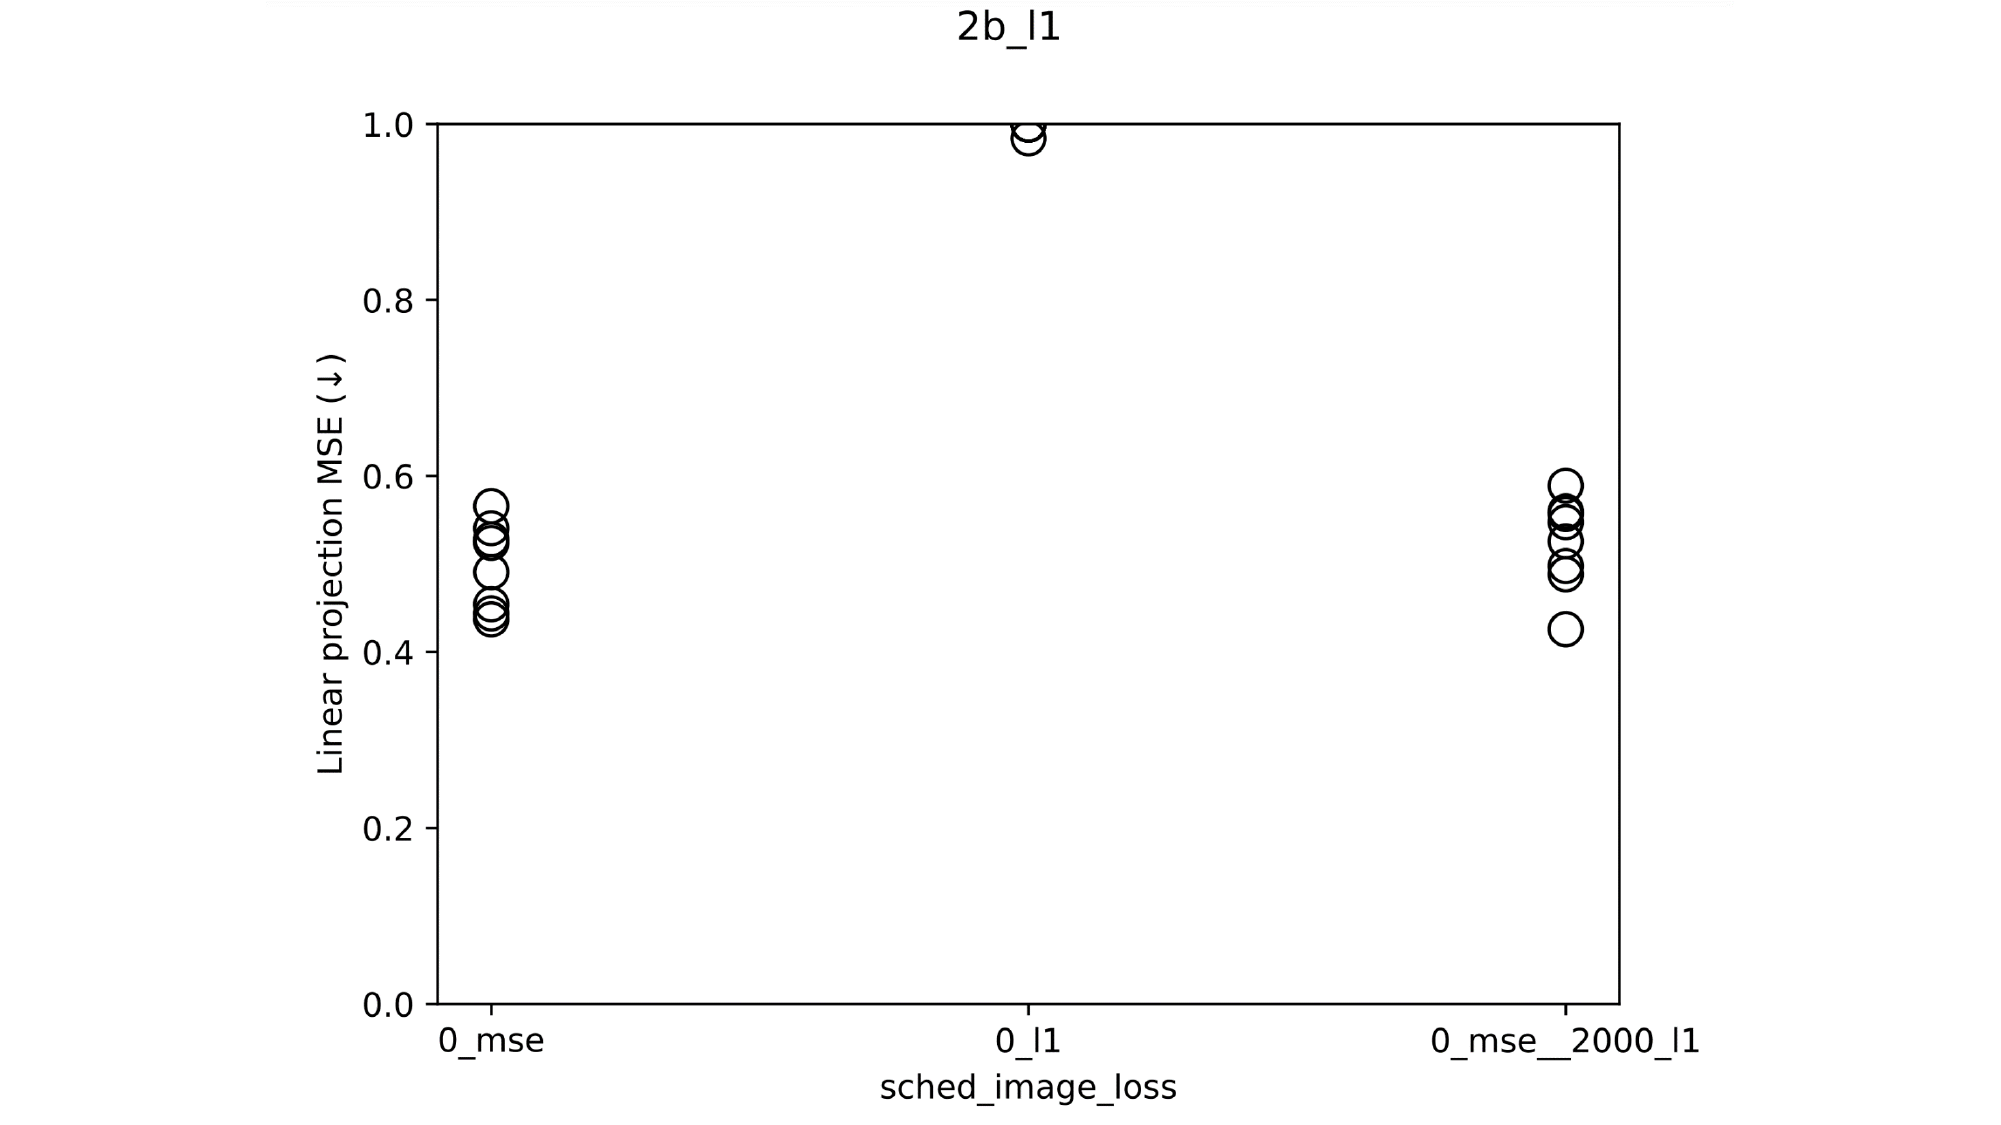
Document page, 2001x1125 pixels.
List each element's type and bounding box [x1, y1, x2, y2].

picture [264, 0, 1735, 1125]
